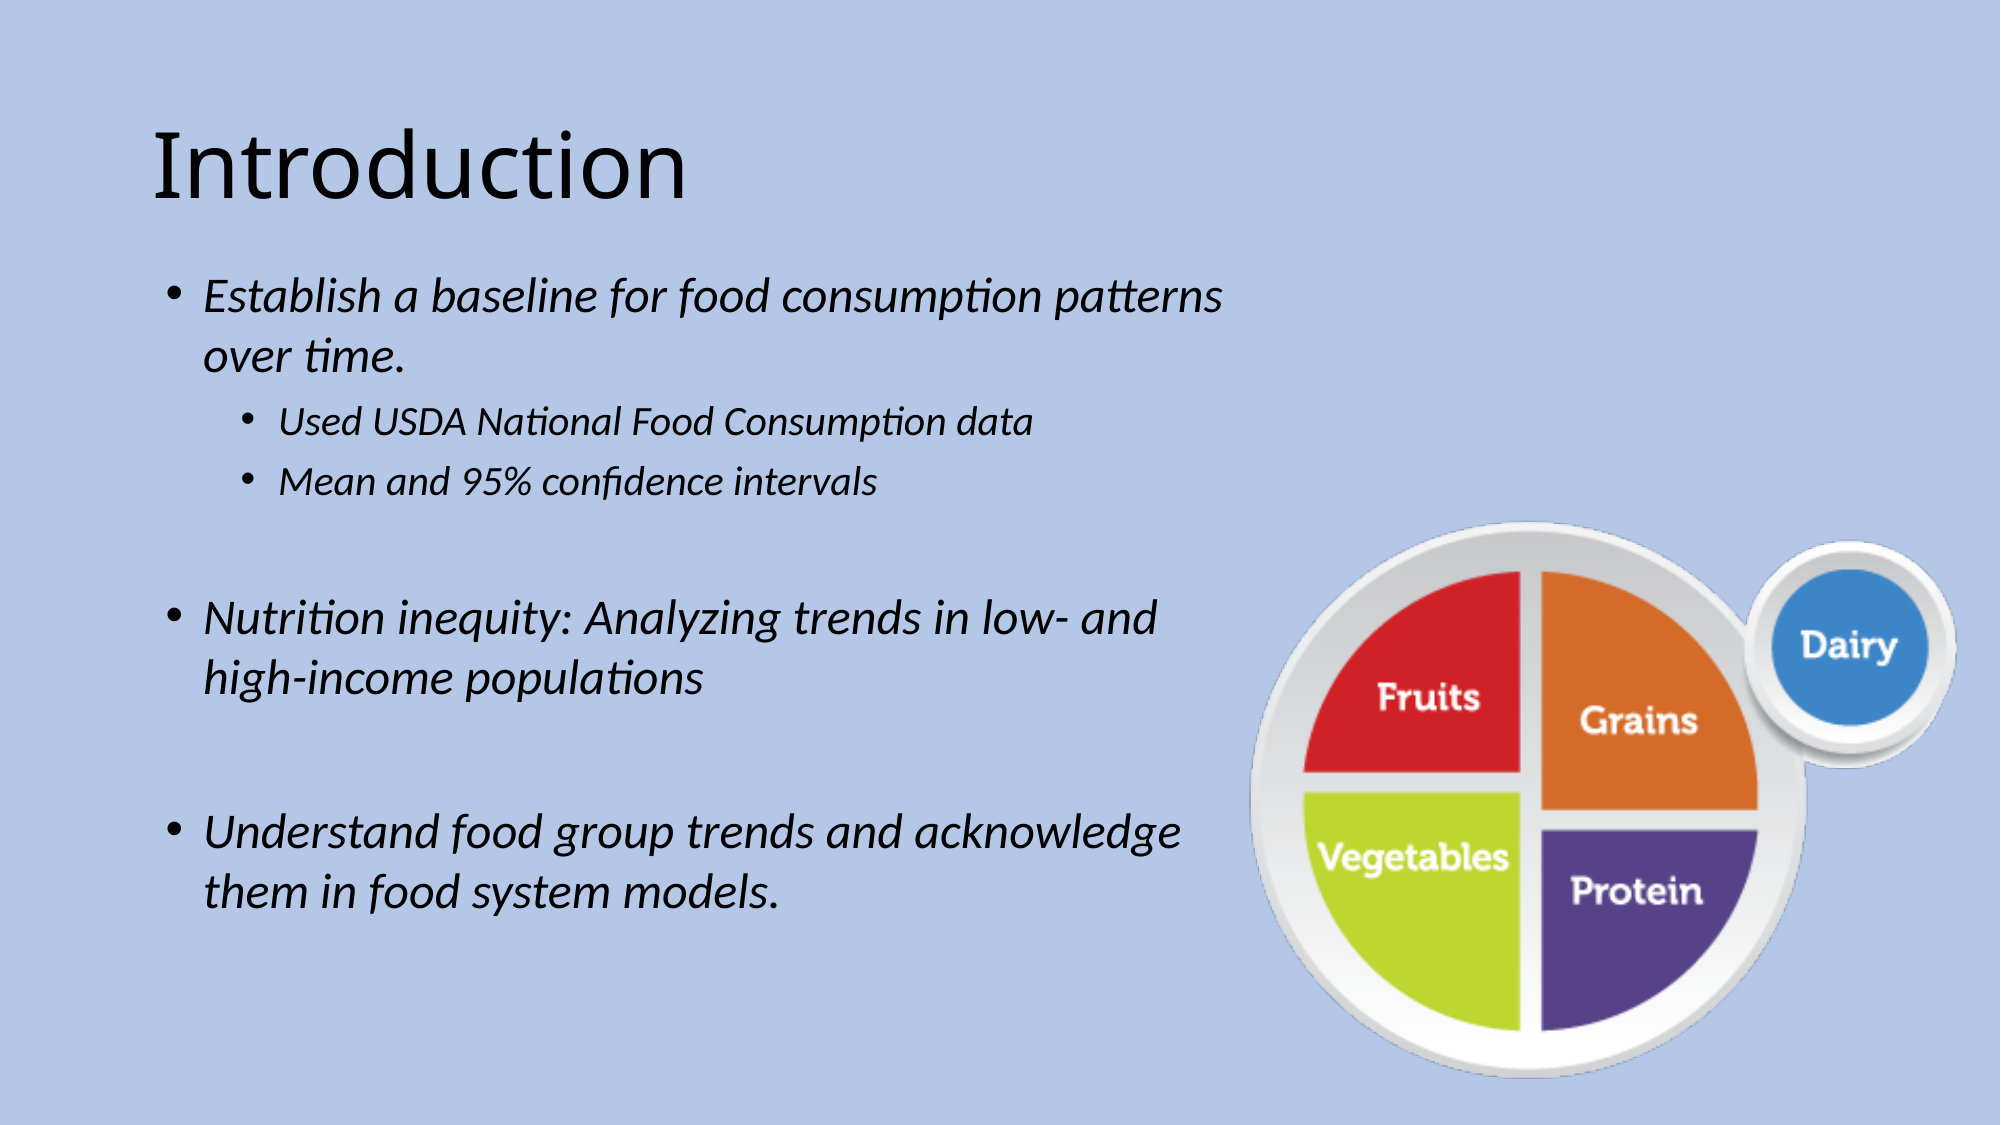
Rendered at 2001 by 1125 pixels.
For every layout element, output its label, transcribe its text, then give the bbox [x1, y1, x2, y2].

list Establish a baseline for food consumption patterns over time. Used USDA National Food Consumption data Mean and 95% confidence intervals Nutrition inequity: Analyzing trends in low- and high-income populations Understand food group trends and acknowledge them in food system models. [75, 255, 1271, 1052]
picture [1213, 501, 1965, 1125]
title Introduction [137, 59, 1863, 278]
